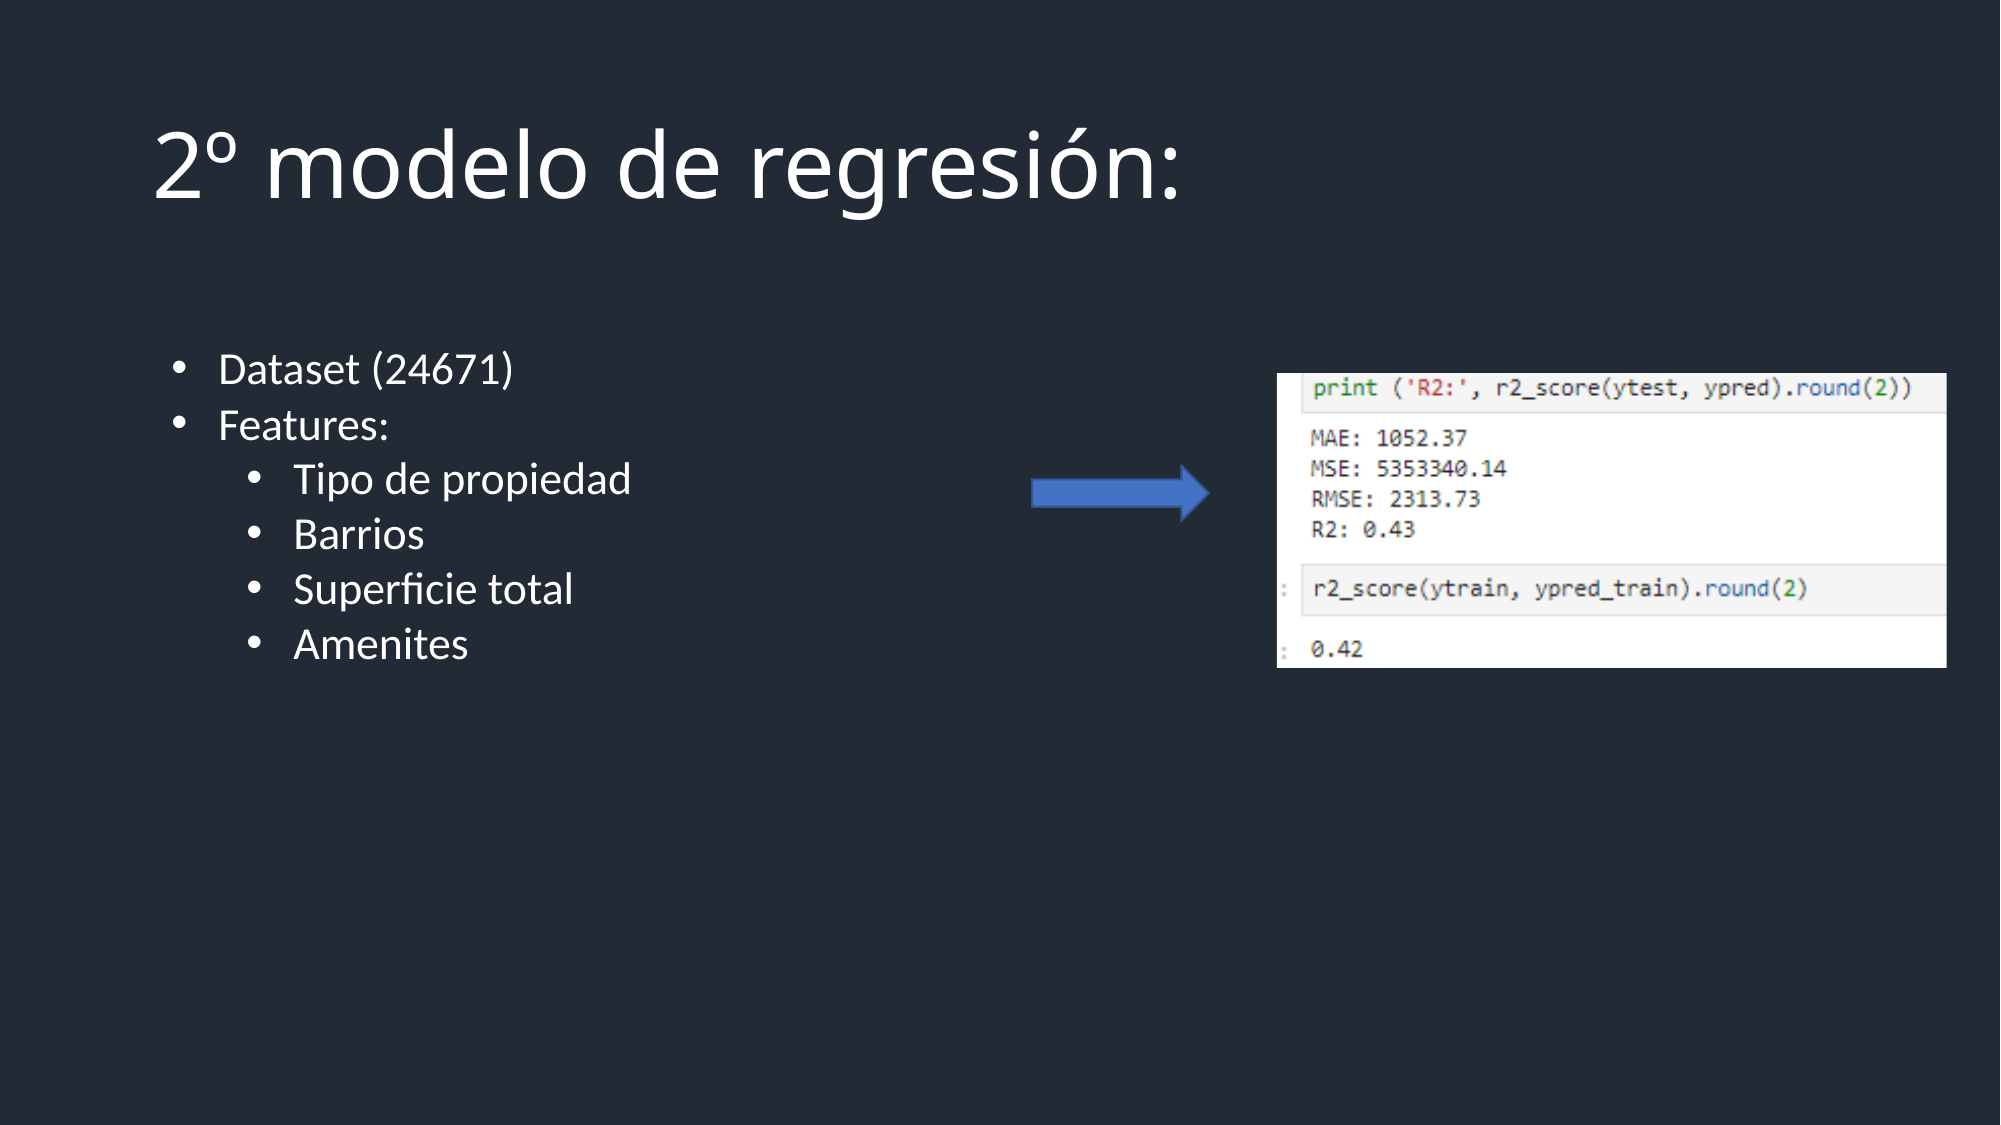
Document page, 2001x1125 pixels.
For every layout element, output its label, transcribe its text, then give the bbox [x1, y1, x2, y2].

title 2º modelo de regresión: [137, 59, 1863, 278]
text_box Dataset (24671) Features: Tipo de propiedad Barrios Superficie total Amenites [156, 331, 1050, 787]
picture [1276, 373, 1947, 668]
text_box [1031, 463, 1211, 524]
